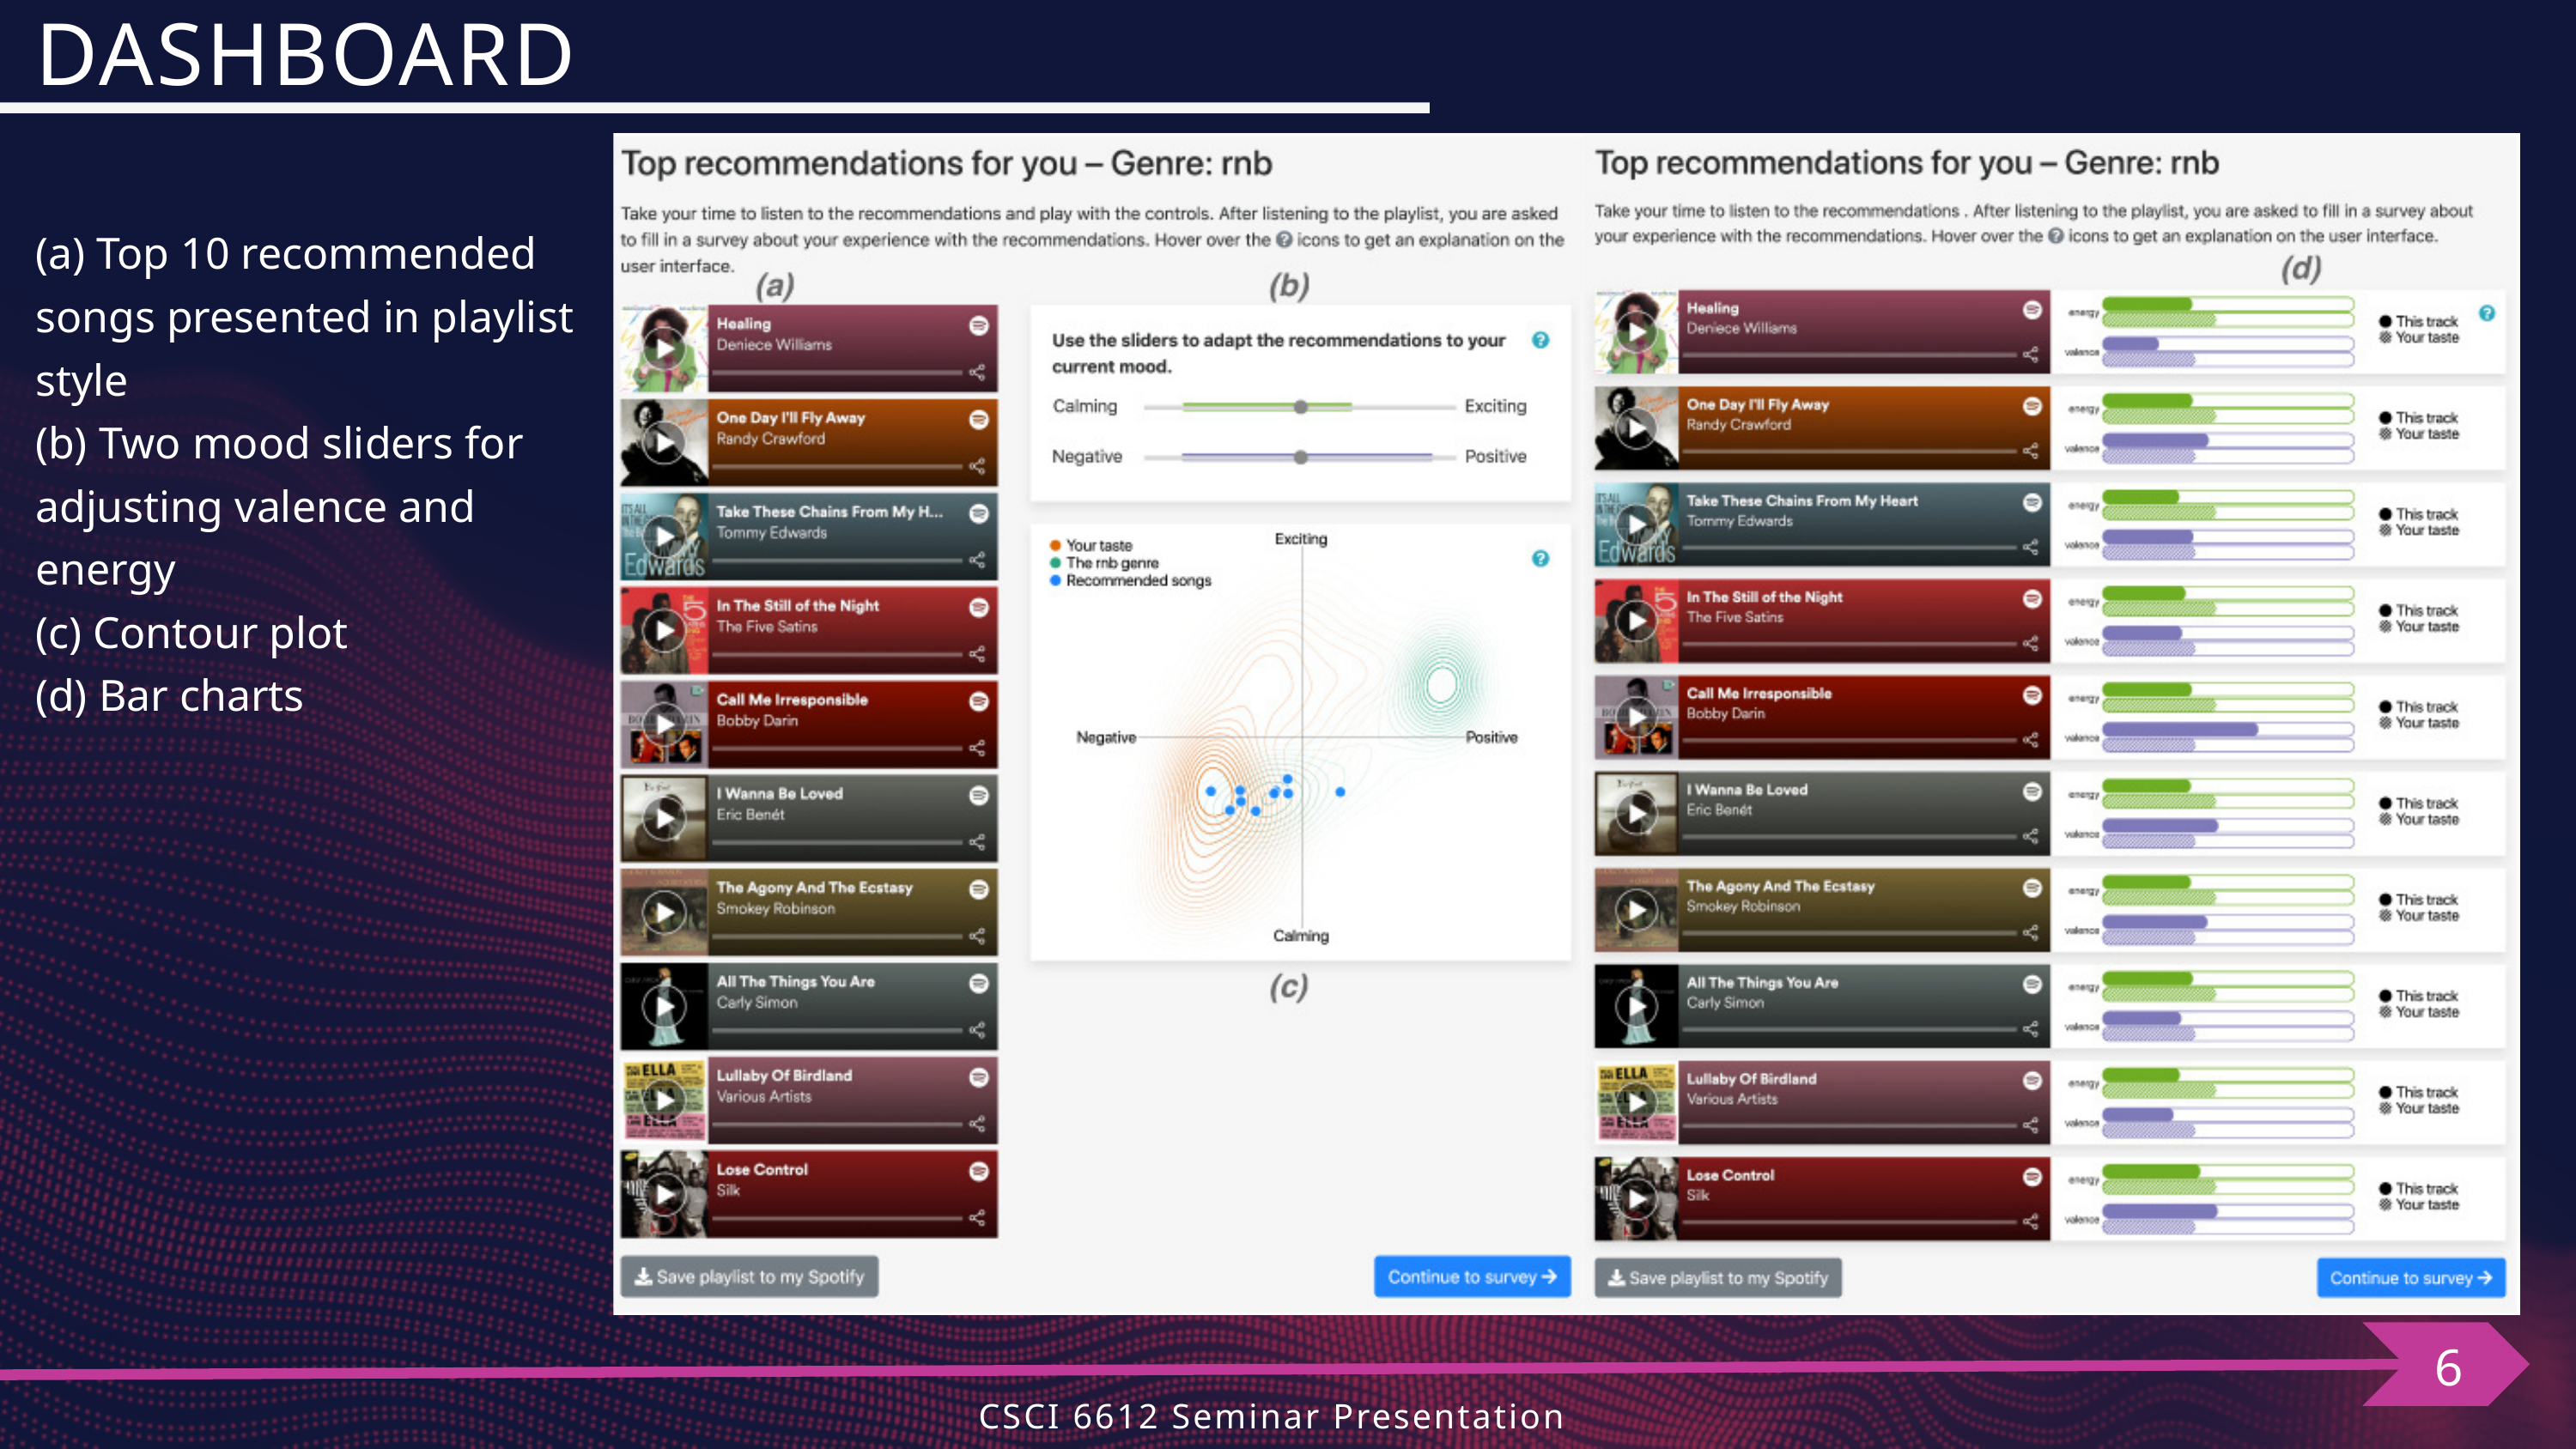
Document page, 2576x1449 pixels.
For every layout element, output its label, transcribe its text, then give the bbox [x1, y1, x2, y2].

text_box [2361, 1322, 2530, 1407]
text_box CSCI 6612 Seminar Presentation [978, 1397, 1567, 1436]
text_box (a) Top 10 recommended songs presented in playlist style (b) Two mood sliders for adjusting valence and energy (c) Contour plot (d) Bar charts [35, 215, 602, 765]
text_box [0, 0, 2576, 1449]
text_box [613, 133, 2521, 1315]
text_box DASHBOARD [35, 8, 602, 103]
